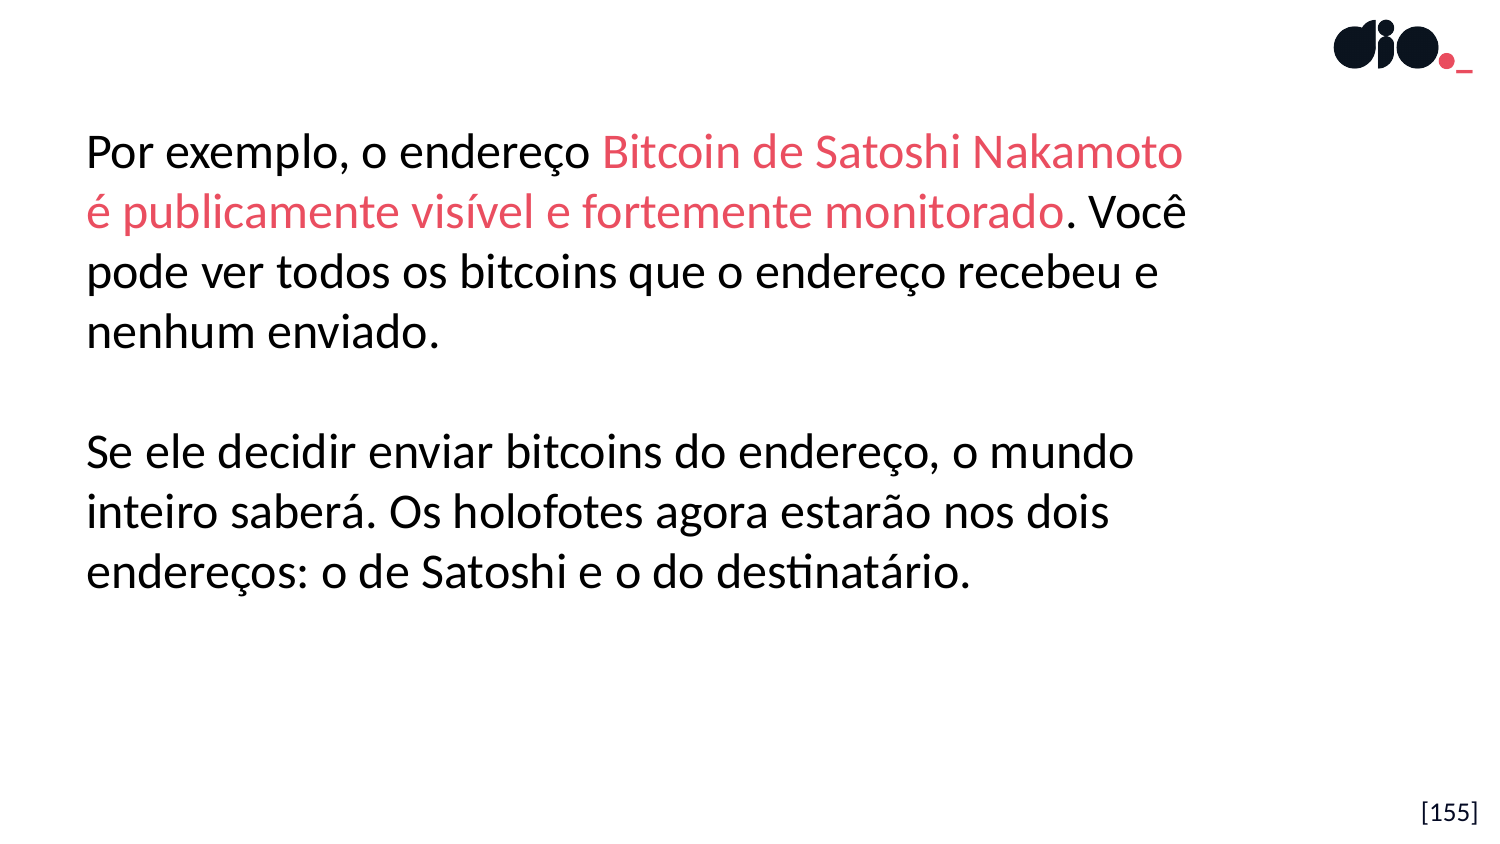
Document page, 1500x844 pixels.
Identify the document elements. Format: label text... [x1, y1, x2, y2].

picture [1333, 19, 1473, 74]
text_box Por exemplo, o endereço Bitcoin de Satoshi Nakamoto é publicamente visível e fortemente monitorado. Você pode ver todos os bitcoins que o endereço recebeu e nenhum enviado. Se ele decidir enviar bitcoins do endereço, o mundo inteiro saberá. Os holofotes agora estarão nos dois endereços: o de Satoshi e o do destinatário. [71, 111, 1221, 607]
slide_number [155] [1403, 779, 1494, 844]
